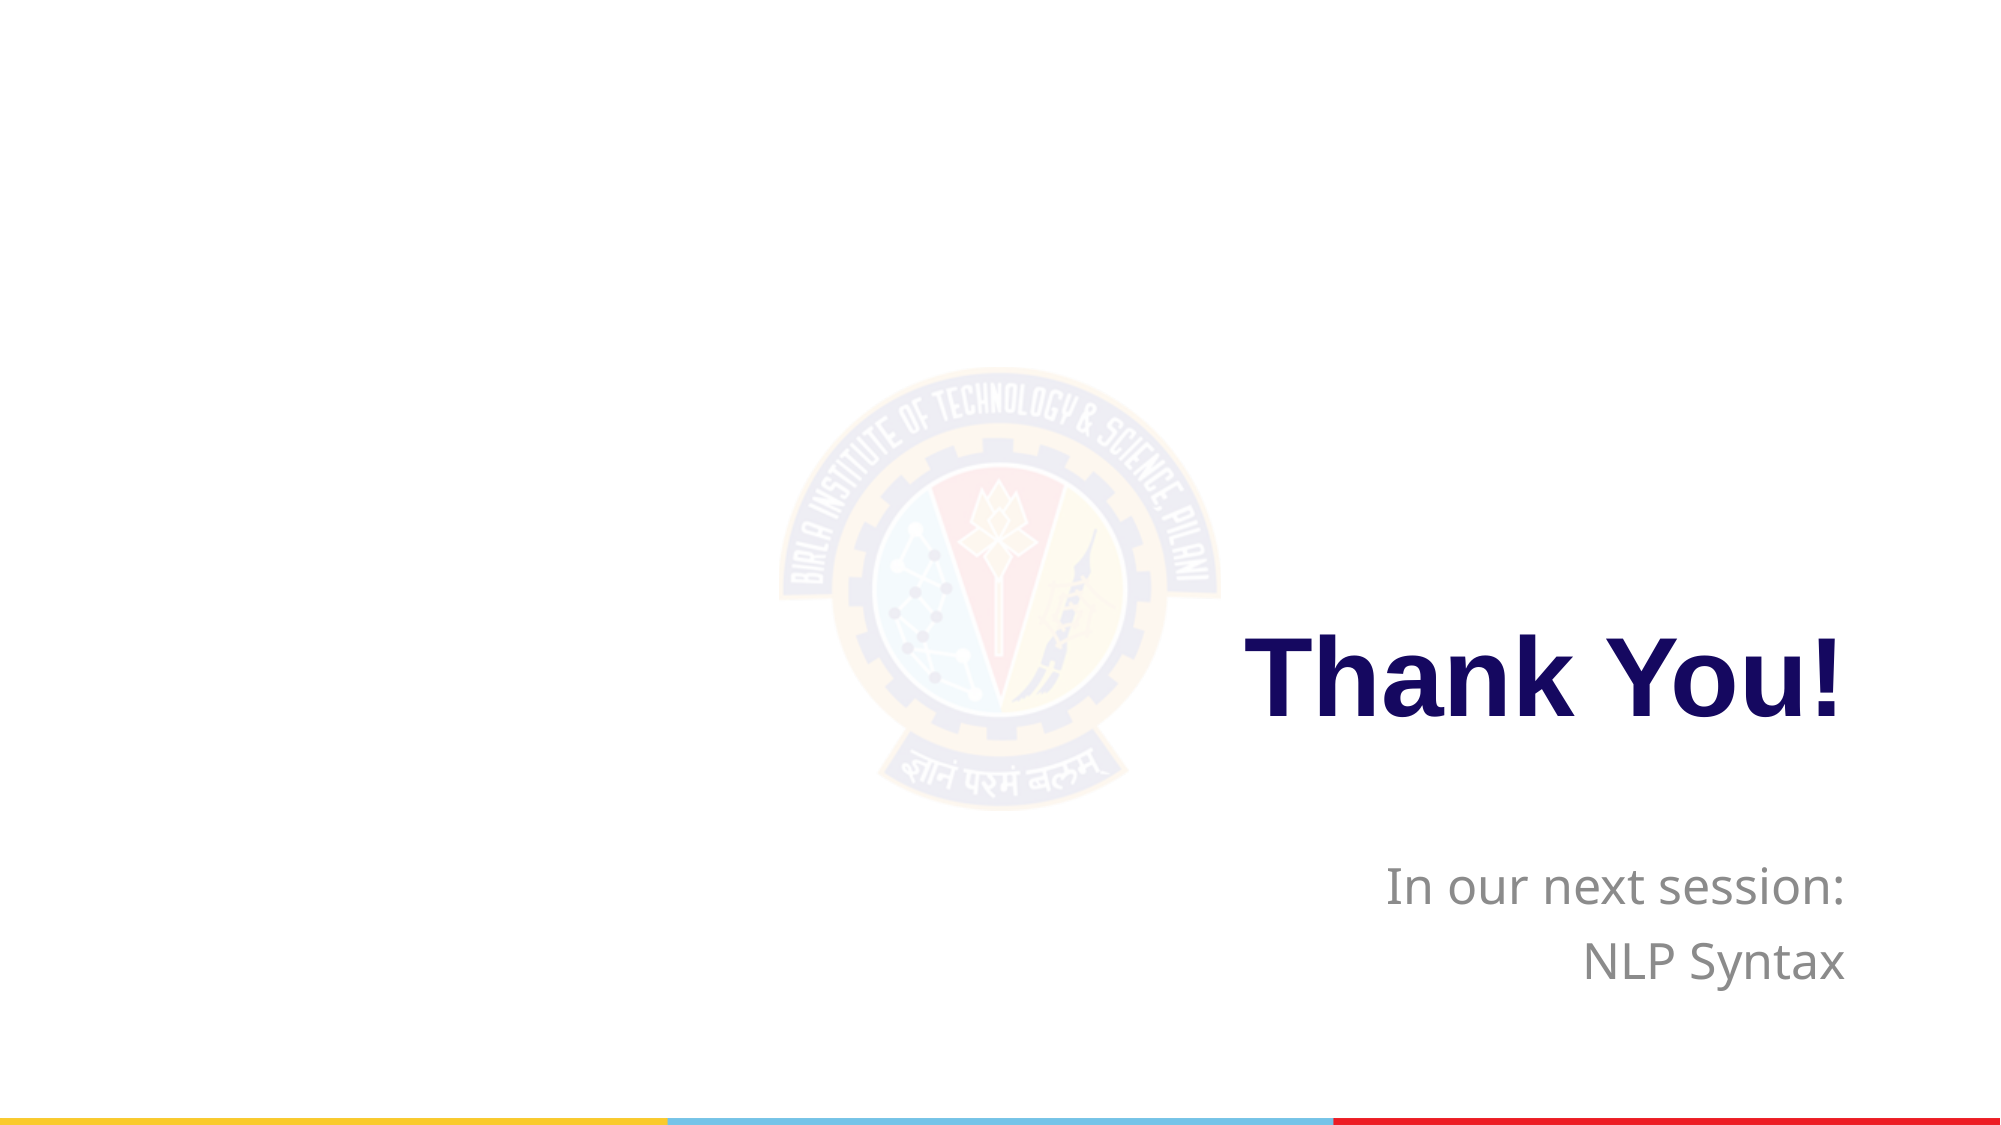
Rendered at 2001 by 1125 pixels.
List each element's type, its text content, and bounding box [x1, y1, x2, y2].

title Thank You! [136, 600, 1862, 749]
list In our next session: NLP Syntax [136, 853, 1862, 1100]
picture [0, 1118, 2000, 1125]
